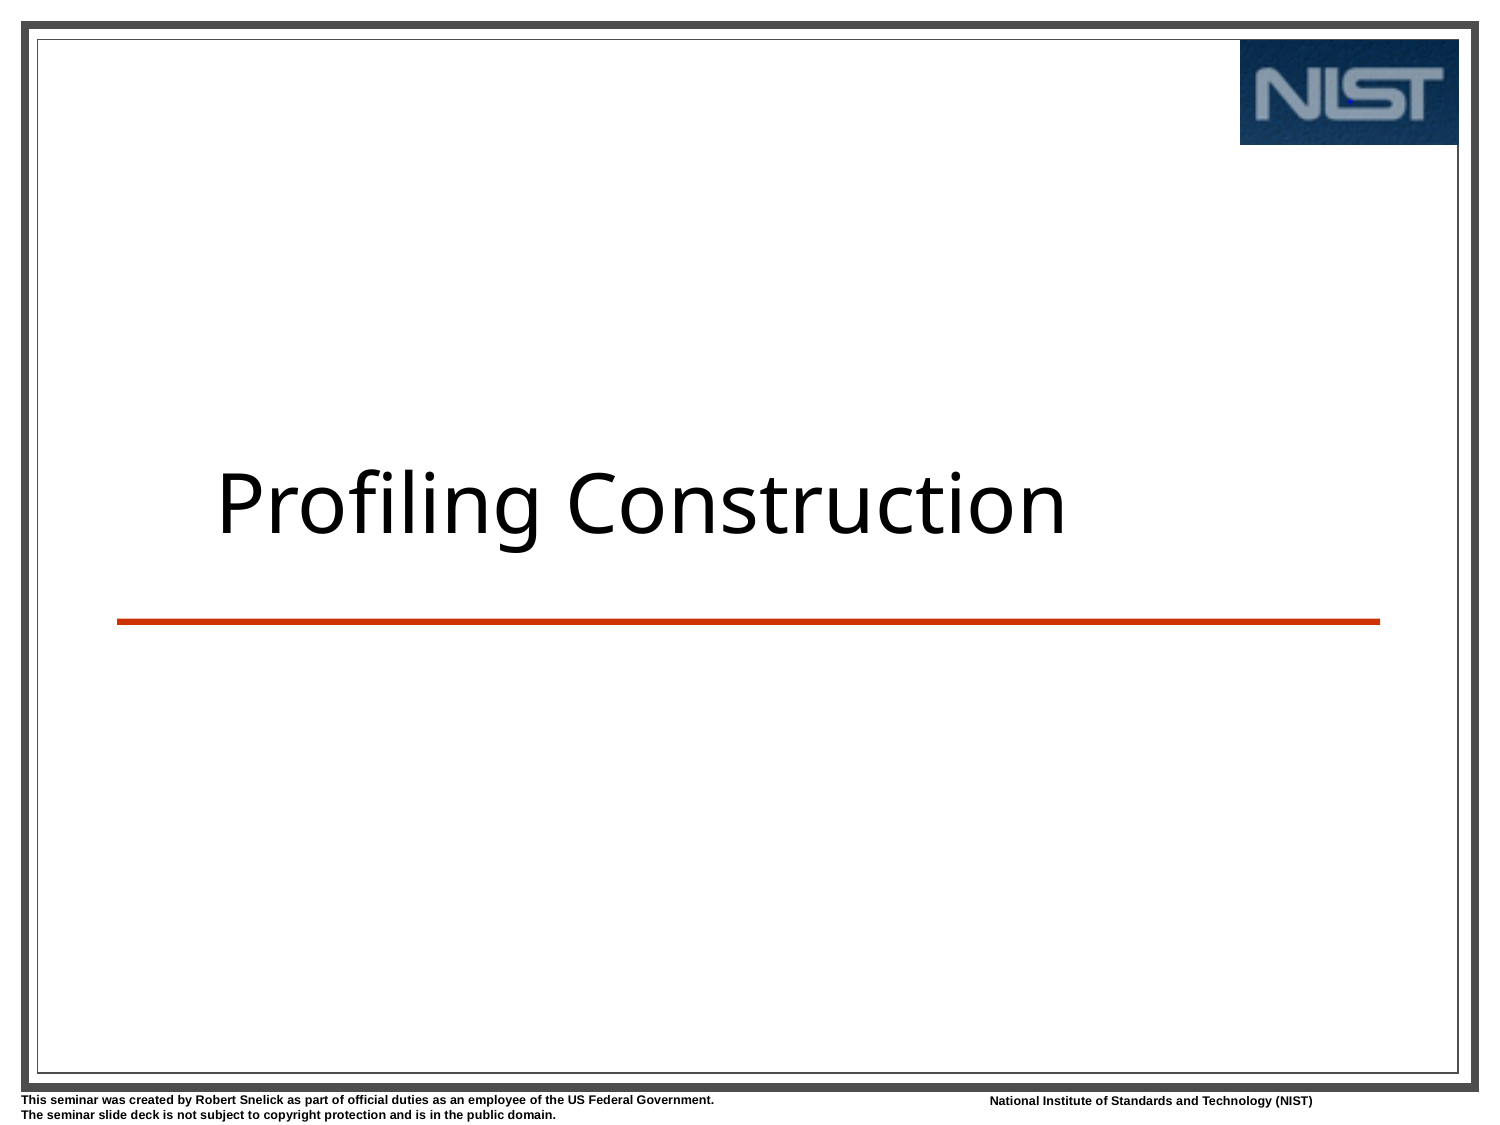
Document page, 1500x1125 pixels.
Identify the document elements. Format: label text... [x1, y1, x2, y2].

picture [1240, 40, 1459, 145]
title Profiling Construction [199, 137, 1313, 558]
